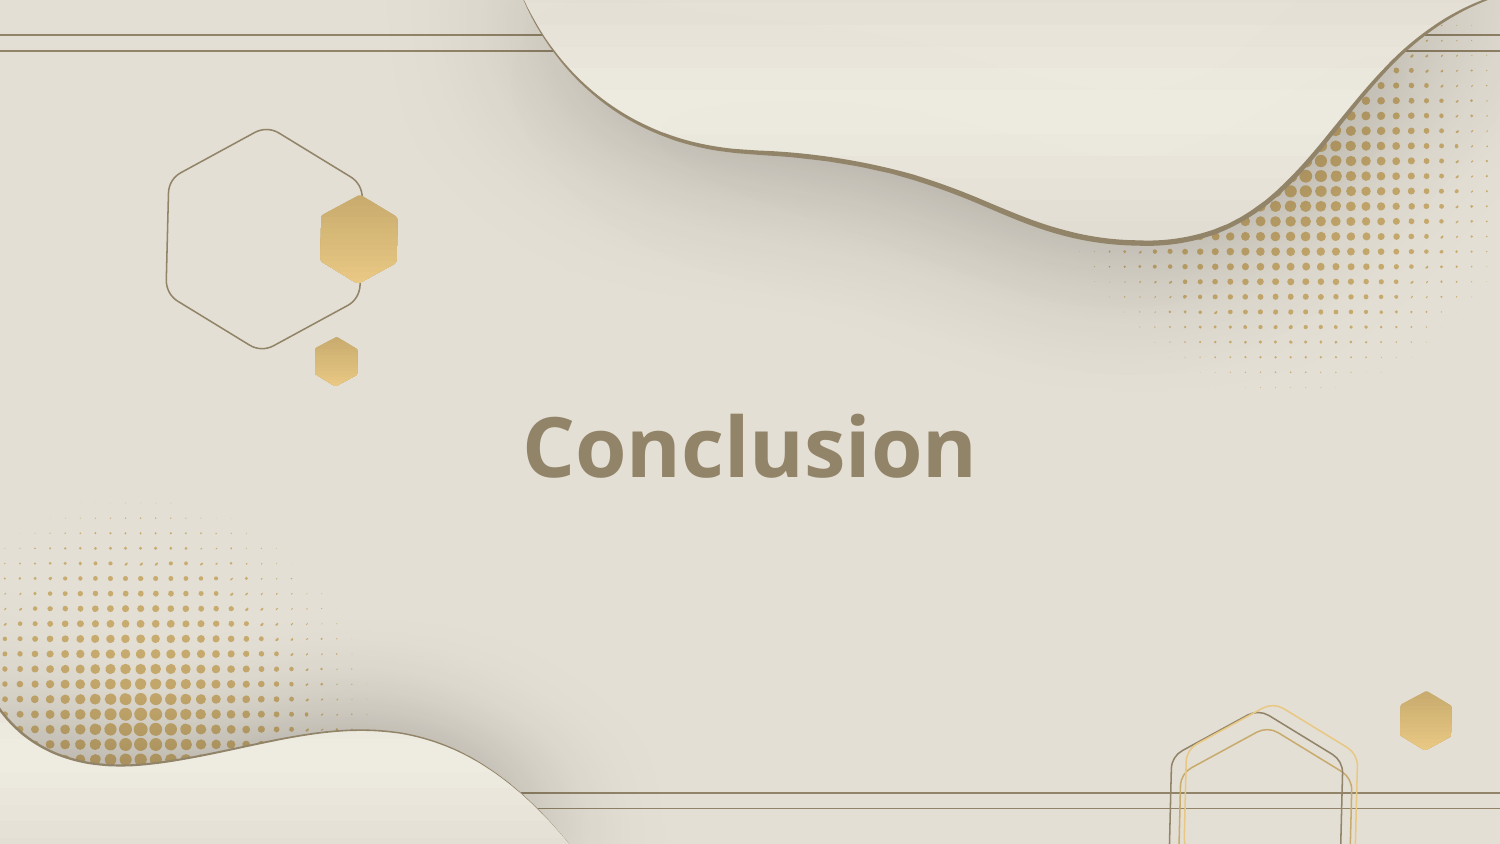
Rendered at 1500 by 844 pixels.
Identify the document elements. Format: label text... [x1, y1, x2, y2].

text_box [1399, 691, 1452, 750]
text_box Conclusion [125, 386, 1375, 501]
text_box [320, 195, 398, 283]
text_box [314, 337, 358, 386]
